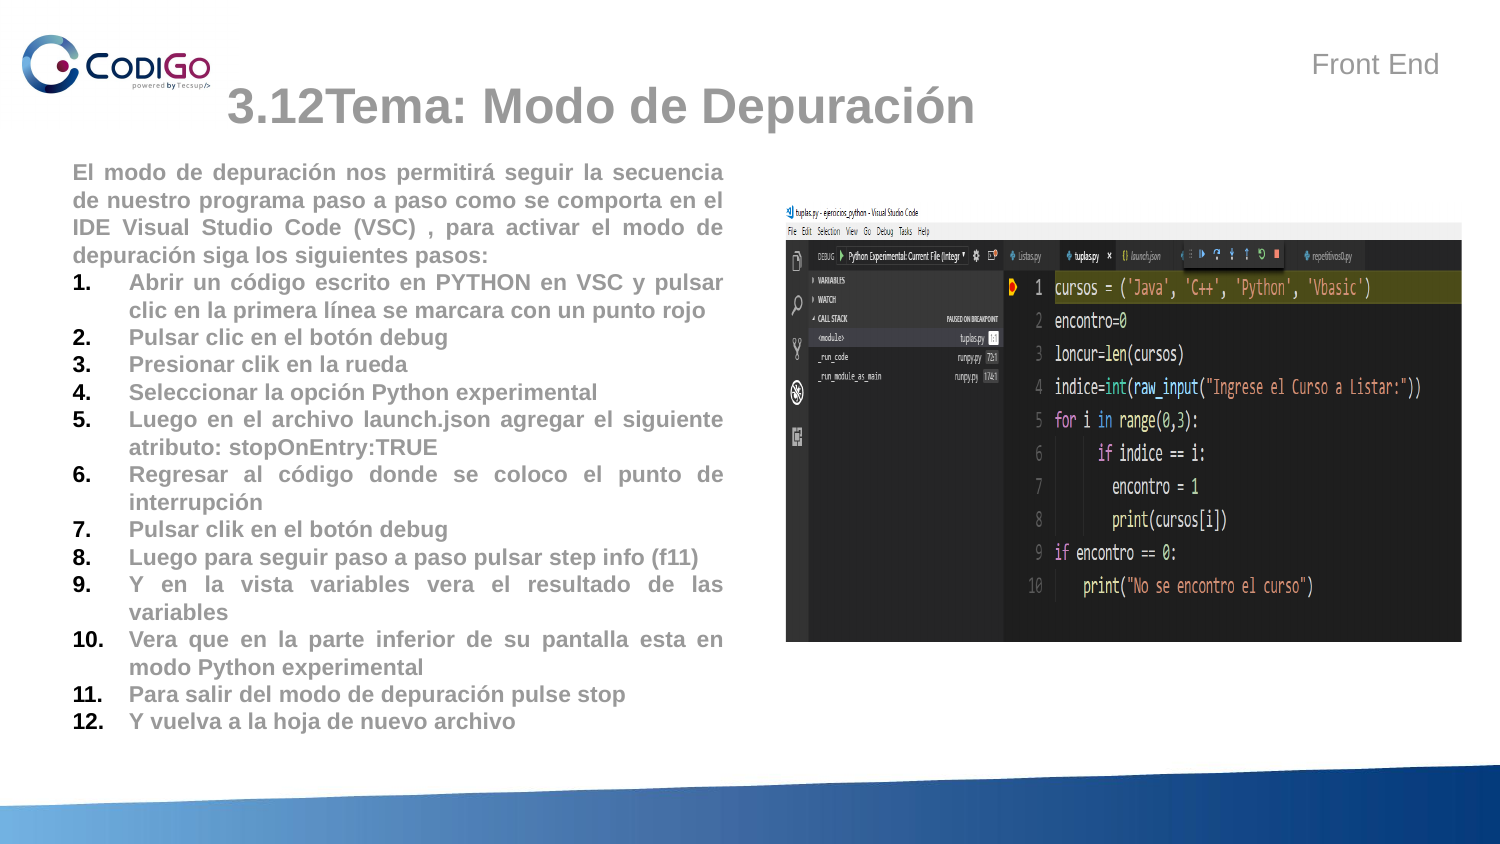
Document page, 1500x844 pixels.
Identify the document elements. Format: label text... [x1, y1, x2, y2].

text_box El modo de depuración nos permitirá seguir la secuencia de nuestro programa paso a paso como se comporta en el IDE Visual Studio Code (VSC) , para activar el modo de depuración siga los siguientes pasos: Abrir un código escrito en PYTHON en VSC y pulsar clic en la primera línea se marcara con un punto rojo Pulsar clic en el botón debug Presionar clik en la rueda Seleccionar la opción Python experimental Luego en el archivo launch.json agregar el siguiente atributo: stopOnEntry:TRUE Regresar al código donde se coloco el punto de interrupción Pulsar clik en el botón debug Luego para seguir paso a paso pulsar step info (f11) Y en la vista variables vera el resultado de las variables Vera que en la parte inferior de su pantalla esta en modo Python experimental Para salir del modo de depuración pulse stop Y vuelva a la hoja de nuevo archivo [57, 150, 739, 832]
text_box 3.12Tema: Modo de Depuración [190, 71, 1437, 135]
picture [0, 0, 1500, 844]
